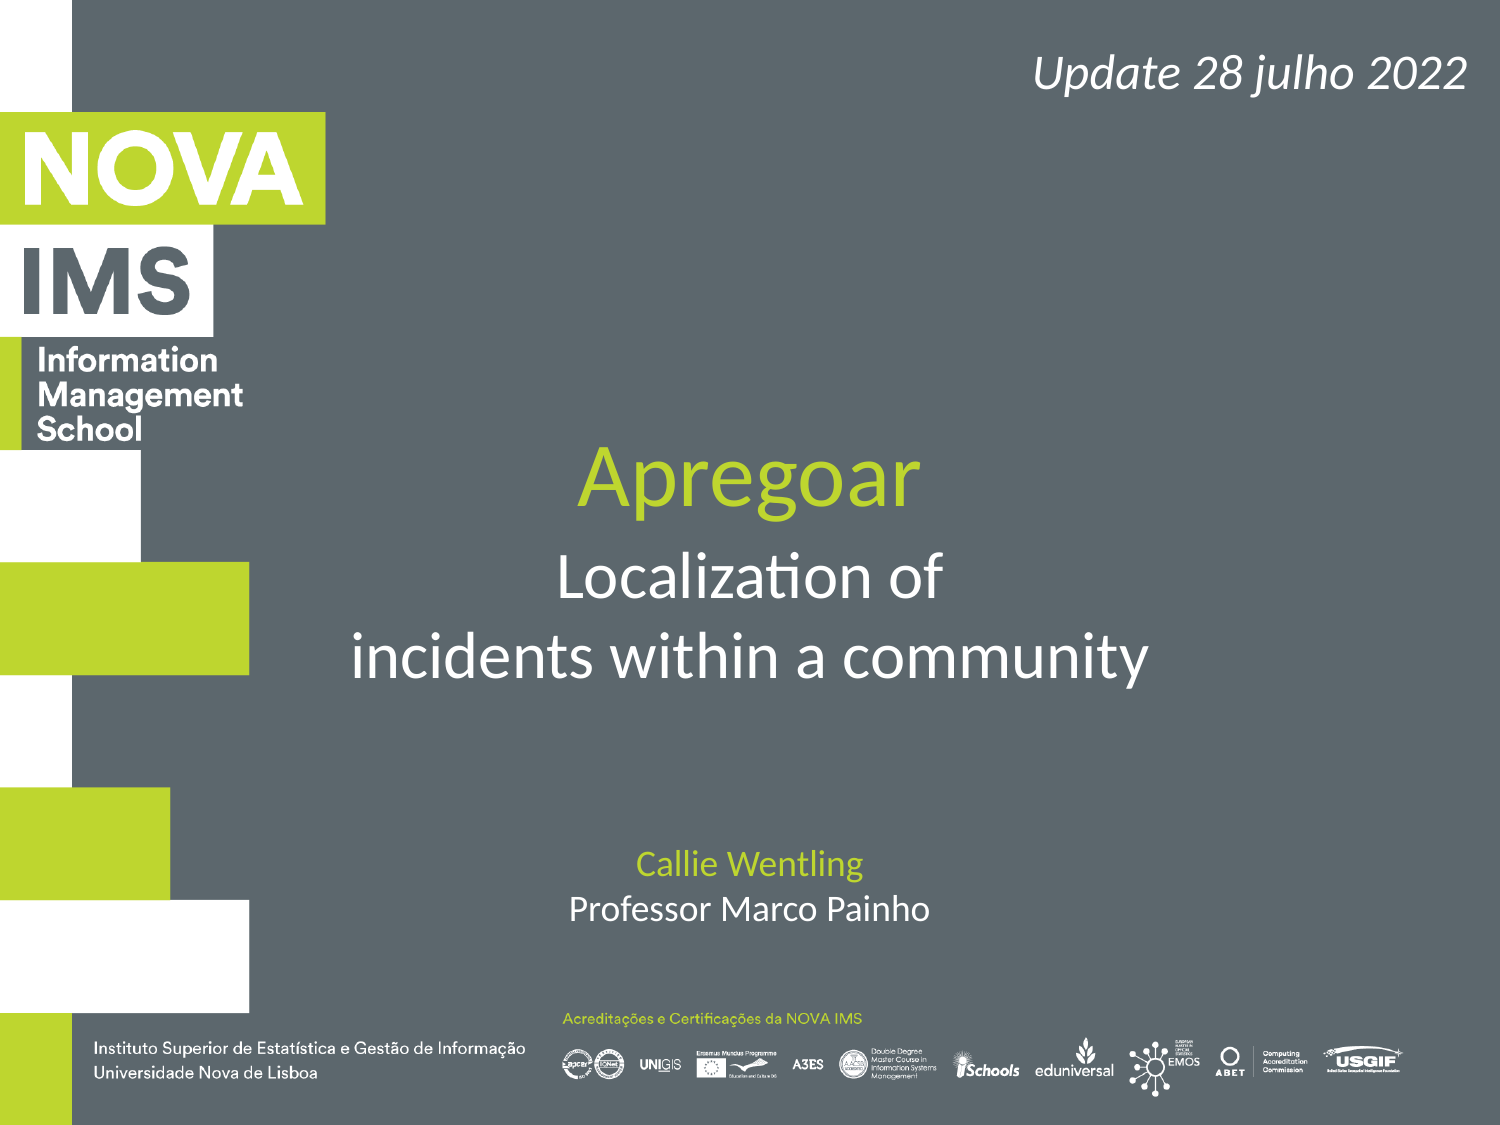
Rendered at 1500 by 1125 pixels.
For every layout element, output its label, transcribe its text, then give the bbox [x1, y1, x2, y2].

title Apregoar [112, 349, 1388, 491]
text_box Localization of incidents within a community [112, 491, 1388, 733]
text_box Update 28 julho 2022 [289, 19, 1483, 121]
text_box Callie Wentling Professor Marco Painho [112, 763, 1388, 1005]
picture [0, 0, 1500, 1125]
